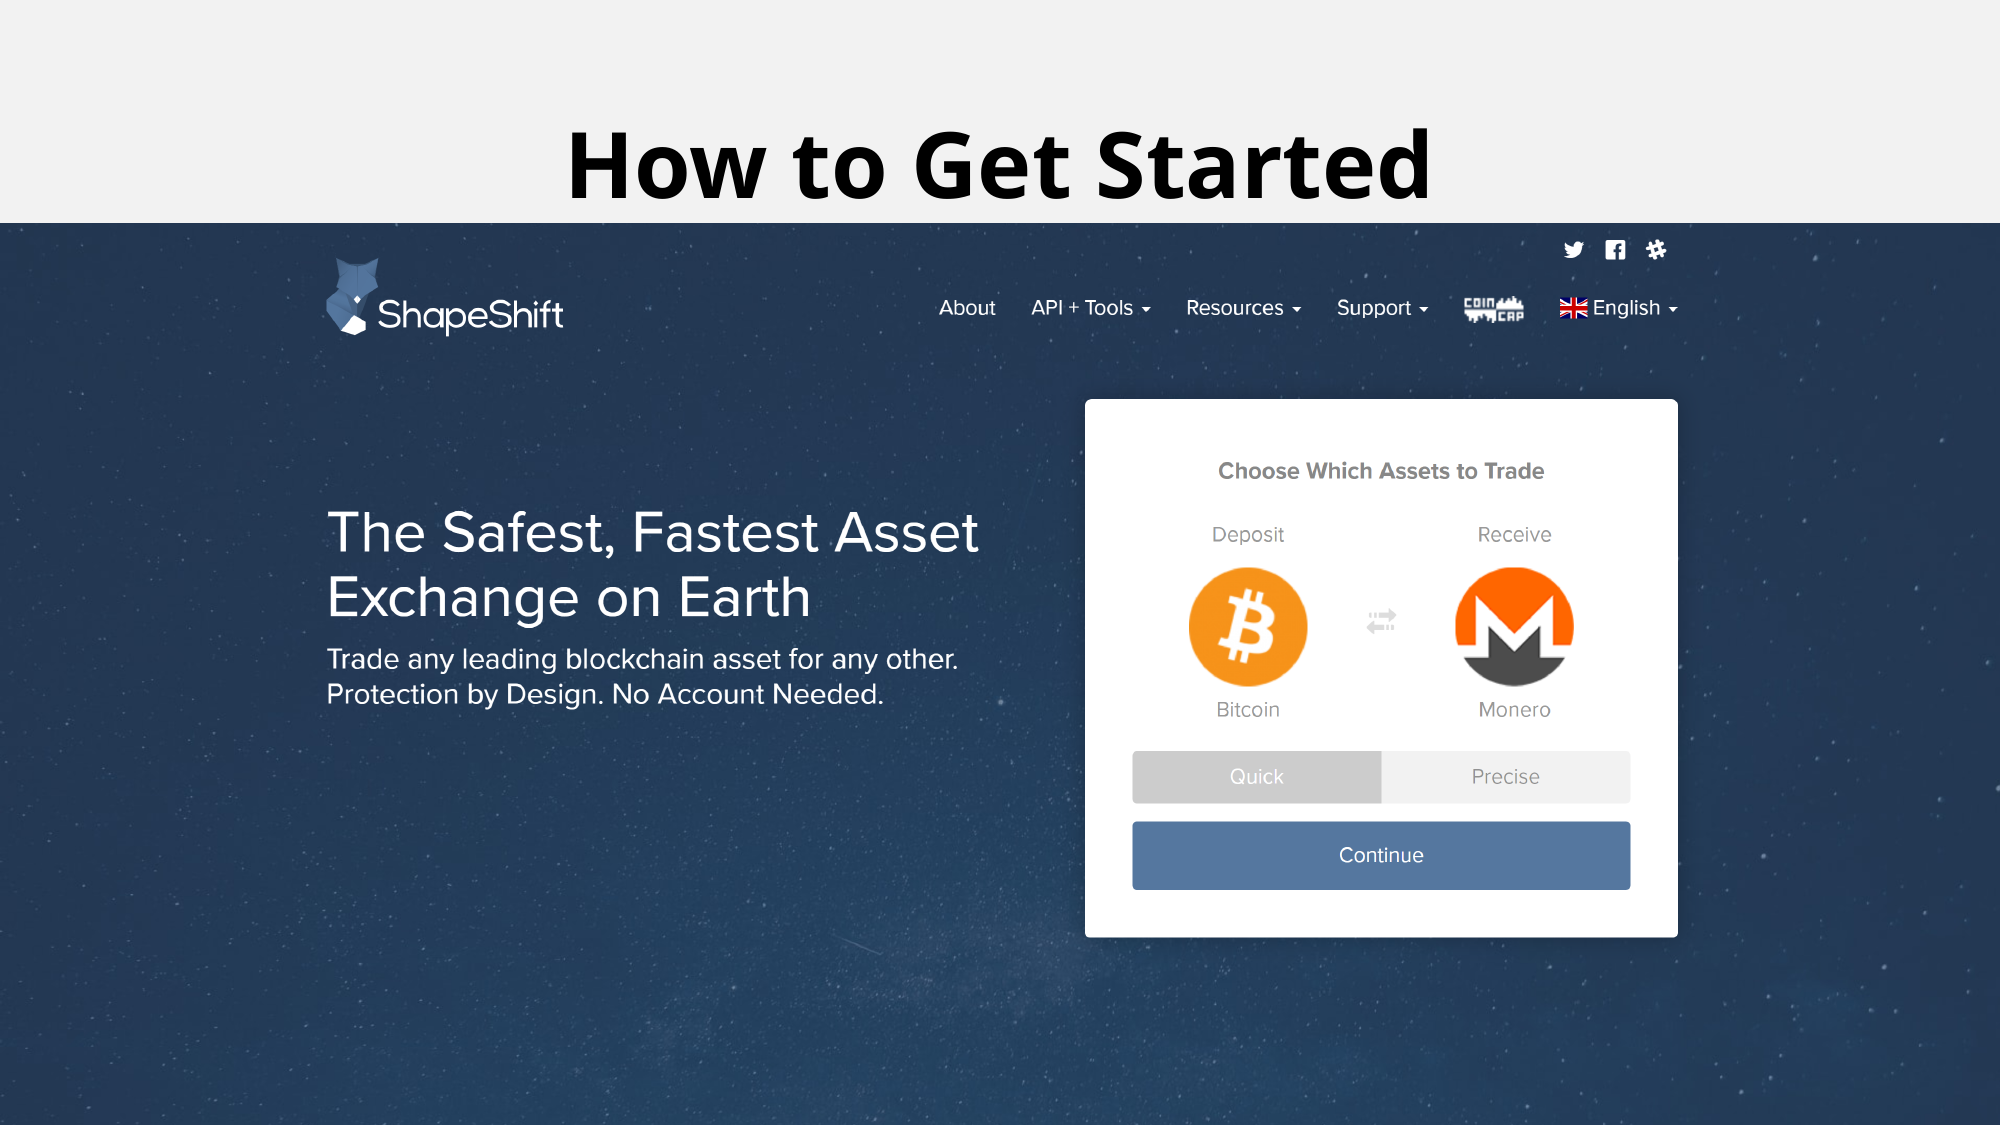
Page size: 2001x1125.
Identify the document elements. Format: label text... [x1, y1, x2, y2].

picture [0, 223, 2000, 1125]
title How to Get Started [137, 59, 1863, 223]
